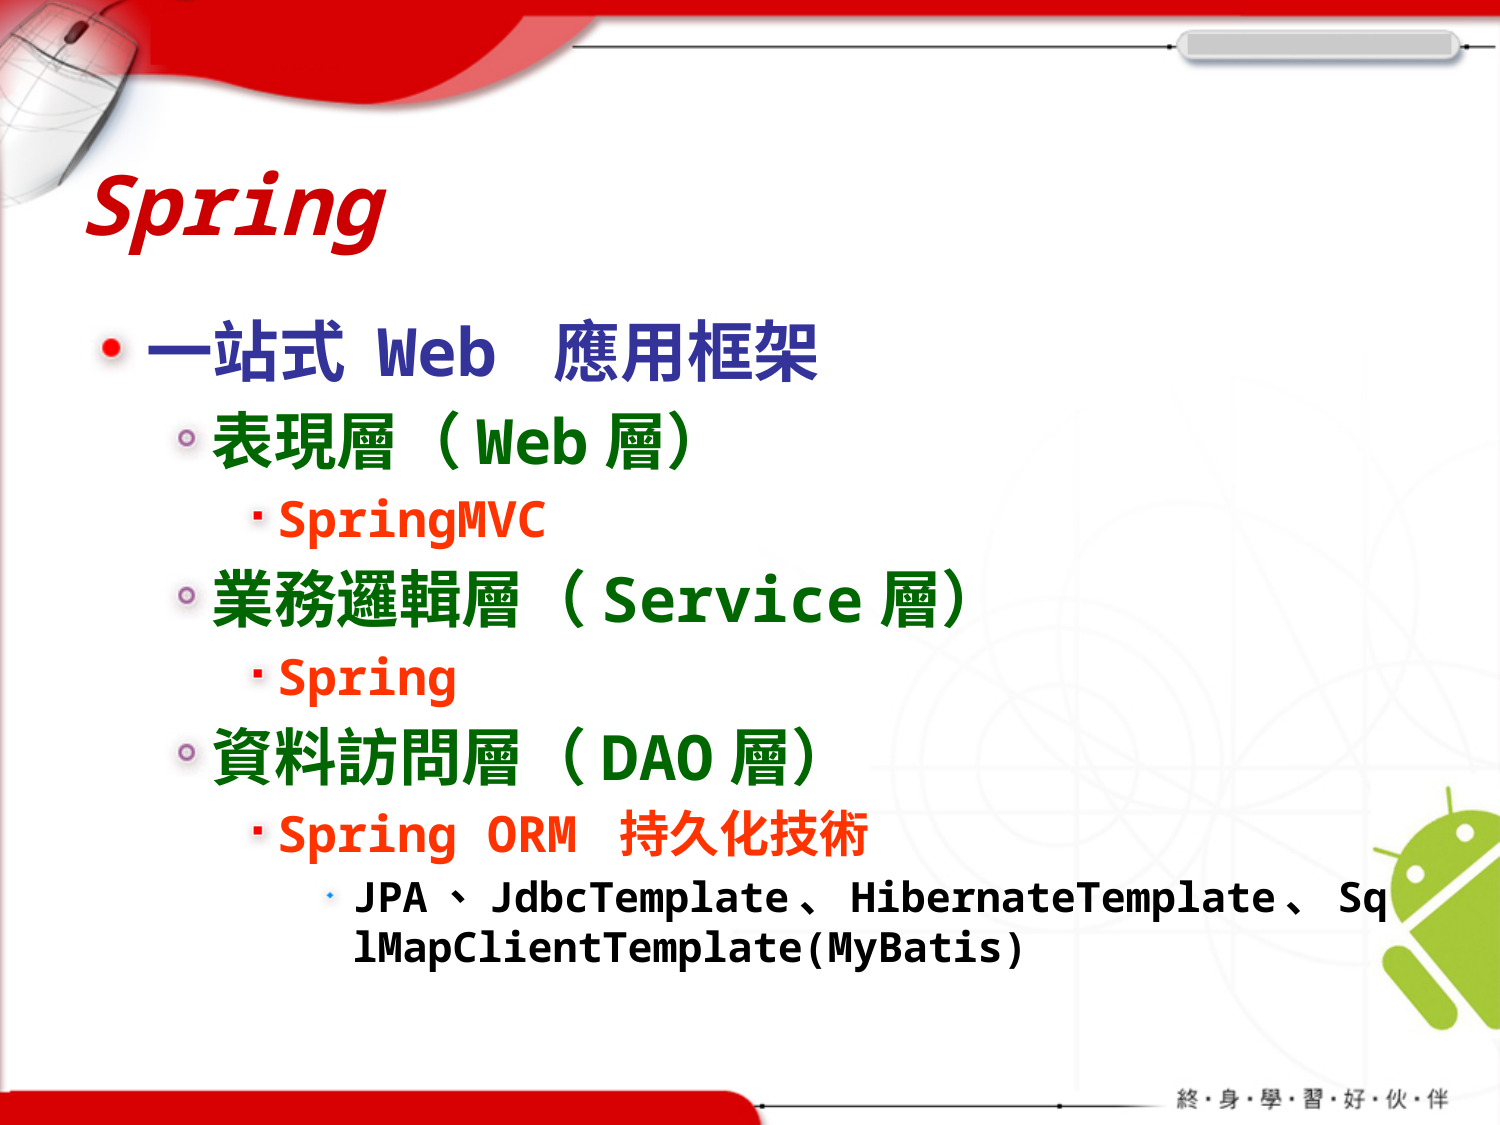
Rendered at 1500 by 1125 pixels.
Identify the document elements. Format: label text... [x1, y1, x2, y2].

title Spring [64, 136, 1416, 268]
list 一站式 Web 應用框架 表現層（Web層） SpringMVC 業務邏輯層（Service層） Spring 資料訪問層（DAO層） Spring ORM 持久化技術 JPA、JdbcTemplate、HibernateTemplate、SqlMapClientTemplate(MyBatis) [75, 302, 1425, 1005]
picture [0, 0, 1500, 1125]
